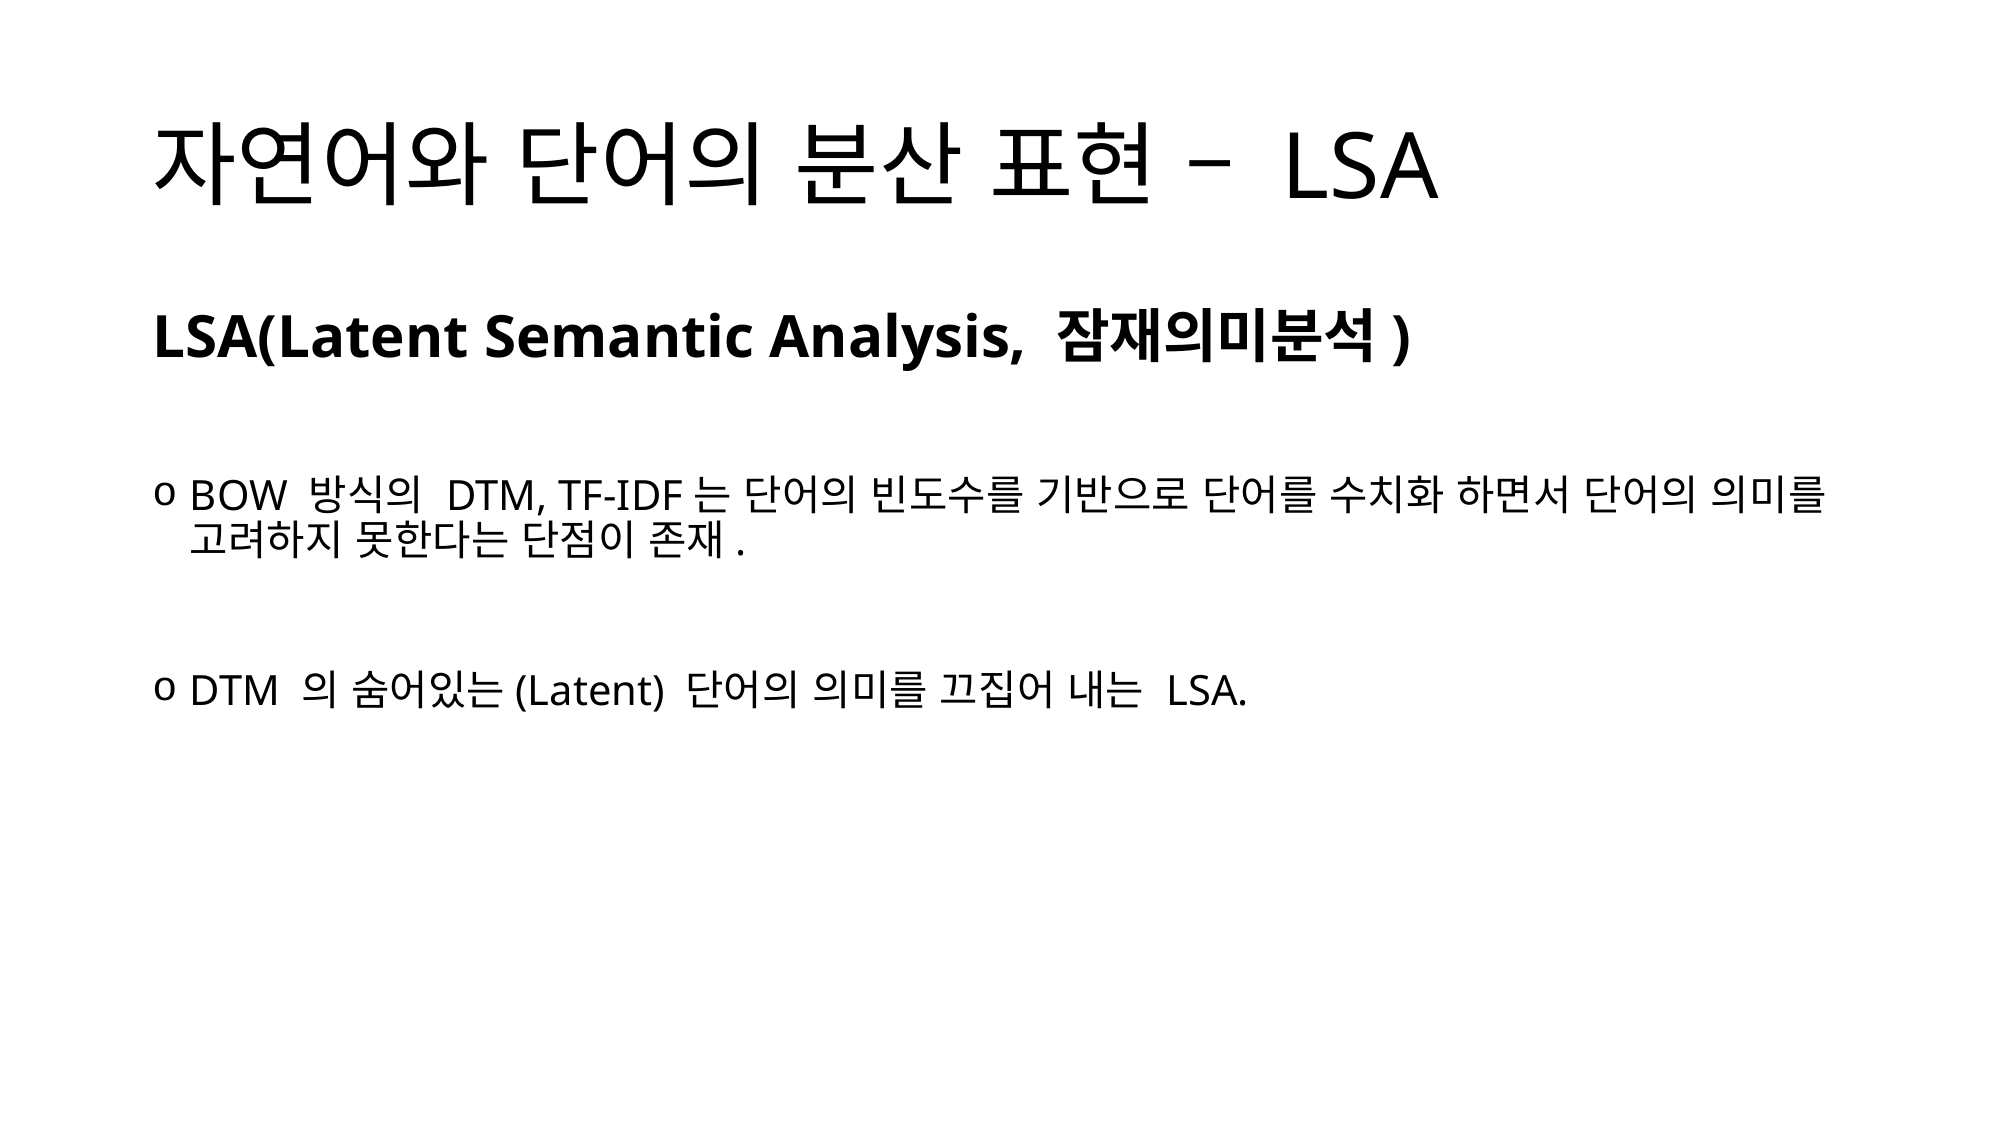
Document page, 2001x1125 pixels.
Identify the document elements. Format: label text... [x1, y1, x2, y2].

title 자연어와 단어의 분산 표현 – LSA [137, 59, 1863, 278]
list LSA(Latent Semantic Analysis, 잠재의미분석) BOW 방식의 DTM, TF-IDF는 단어의 빈도수를 기반으로 단어를 수치화 하면서 단어의 의미를 고려하지 못한다는 단점이 존재. DTM 의 숨어있는(Latent) 단어의 의미를 끄집어 내는 LSA. [137, 299, 1863, 1014]
